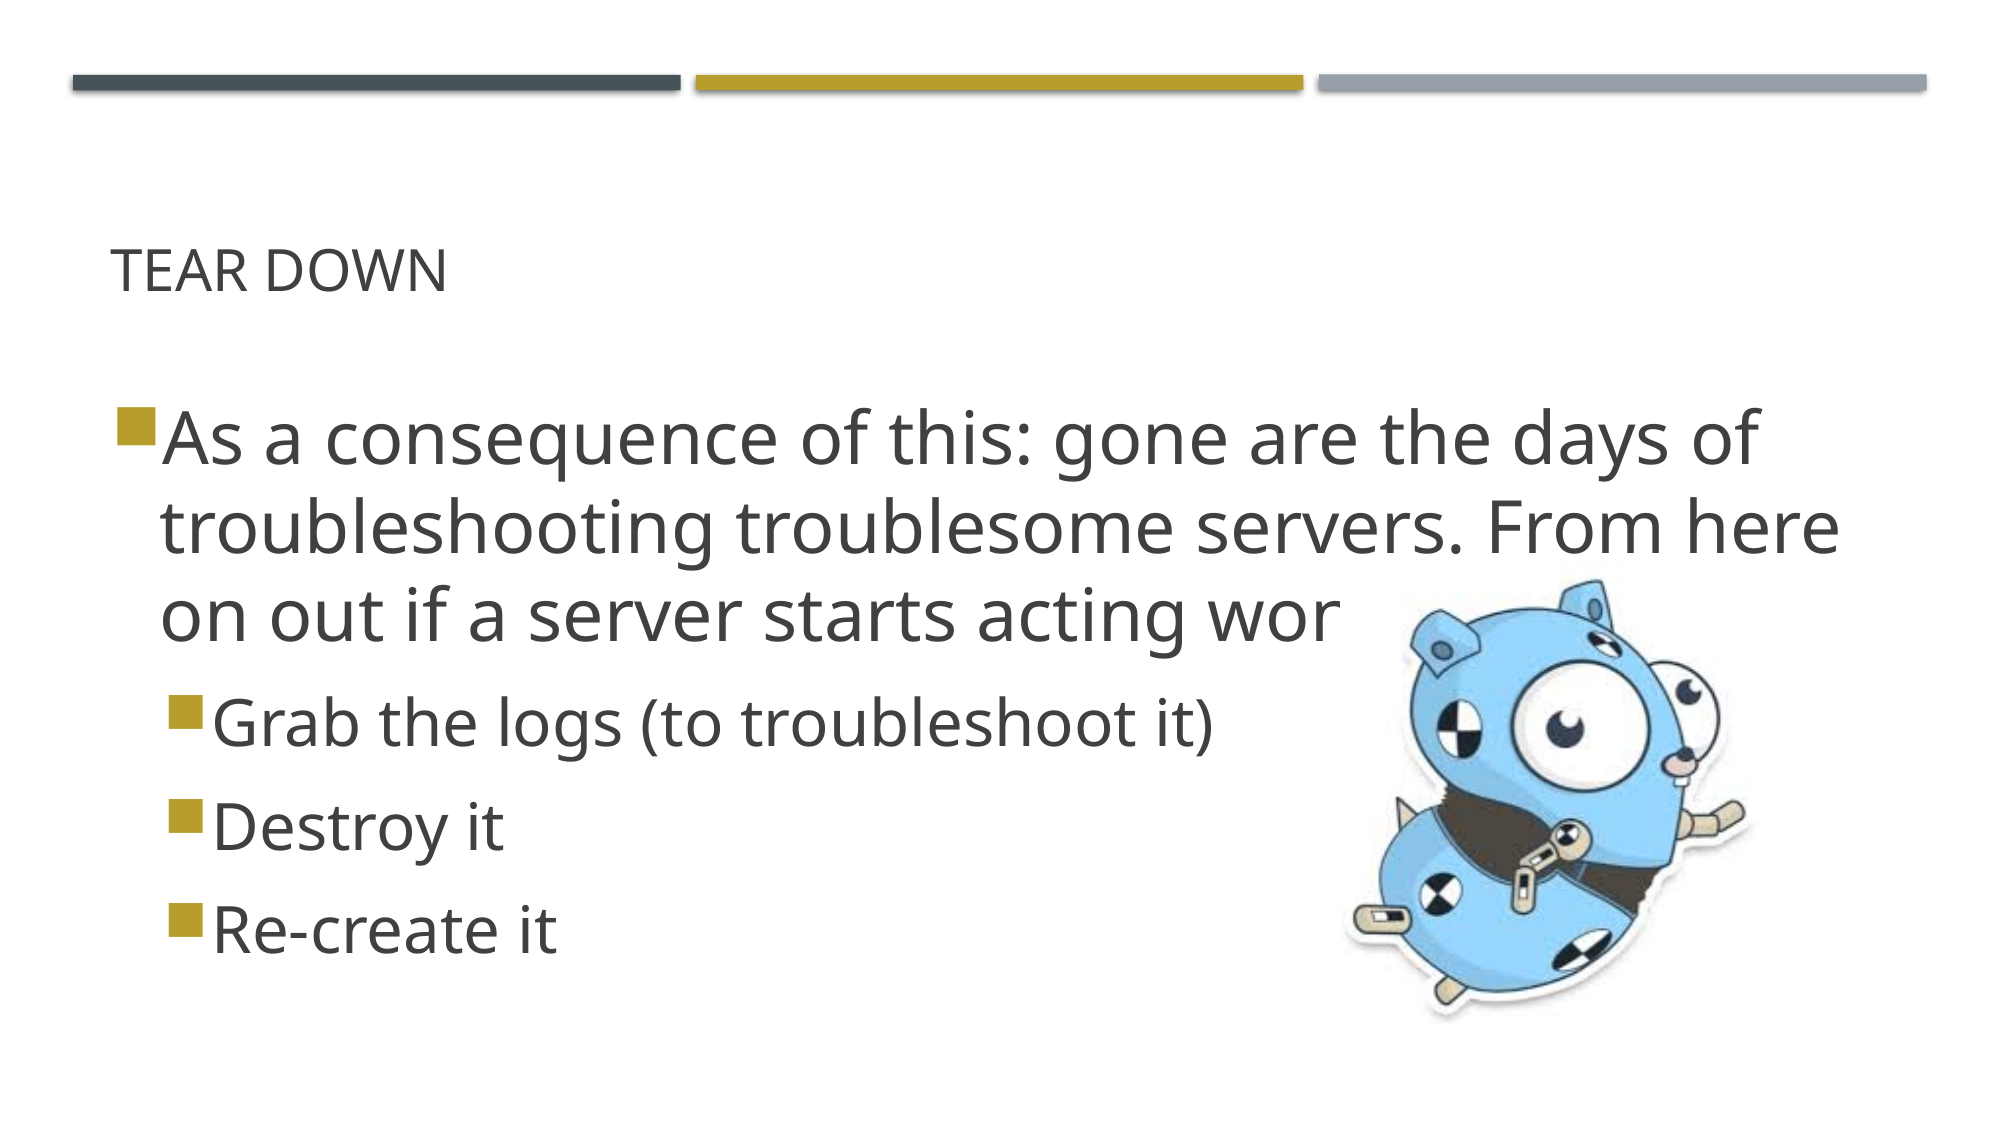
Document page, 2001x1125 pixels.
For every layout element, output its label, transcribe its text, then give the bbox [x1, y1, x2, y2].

picture [1340, 561, 1760, 1025]
list As a consequence of this: gone are the days of troubleshooting troublesome servers. From here on out if a server starts acting wonky we: Grab the logs (to troubleshoot it) Destroy it Re-create it [95, 383, 1905, 981]
title Tear down [95, 115, 1905, 311]
